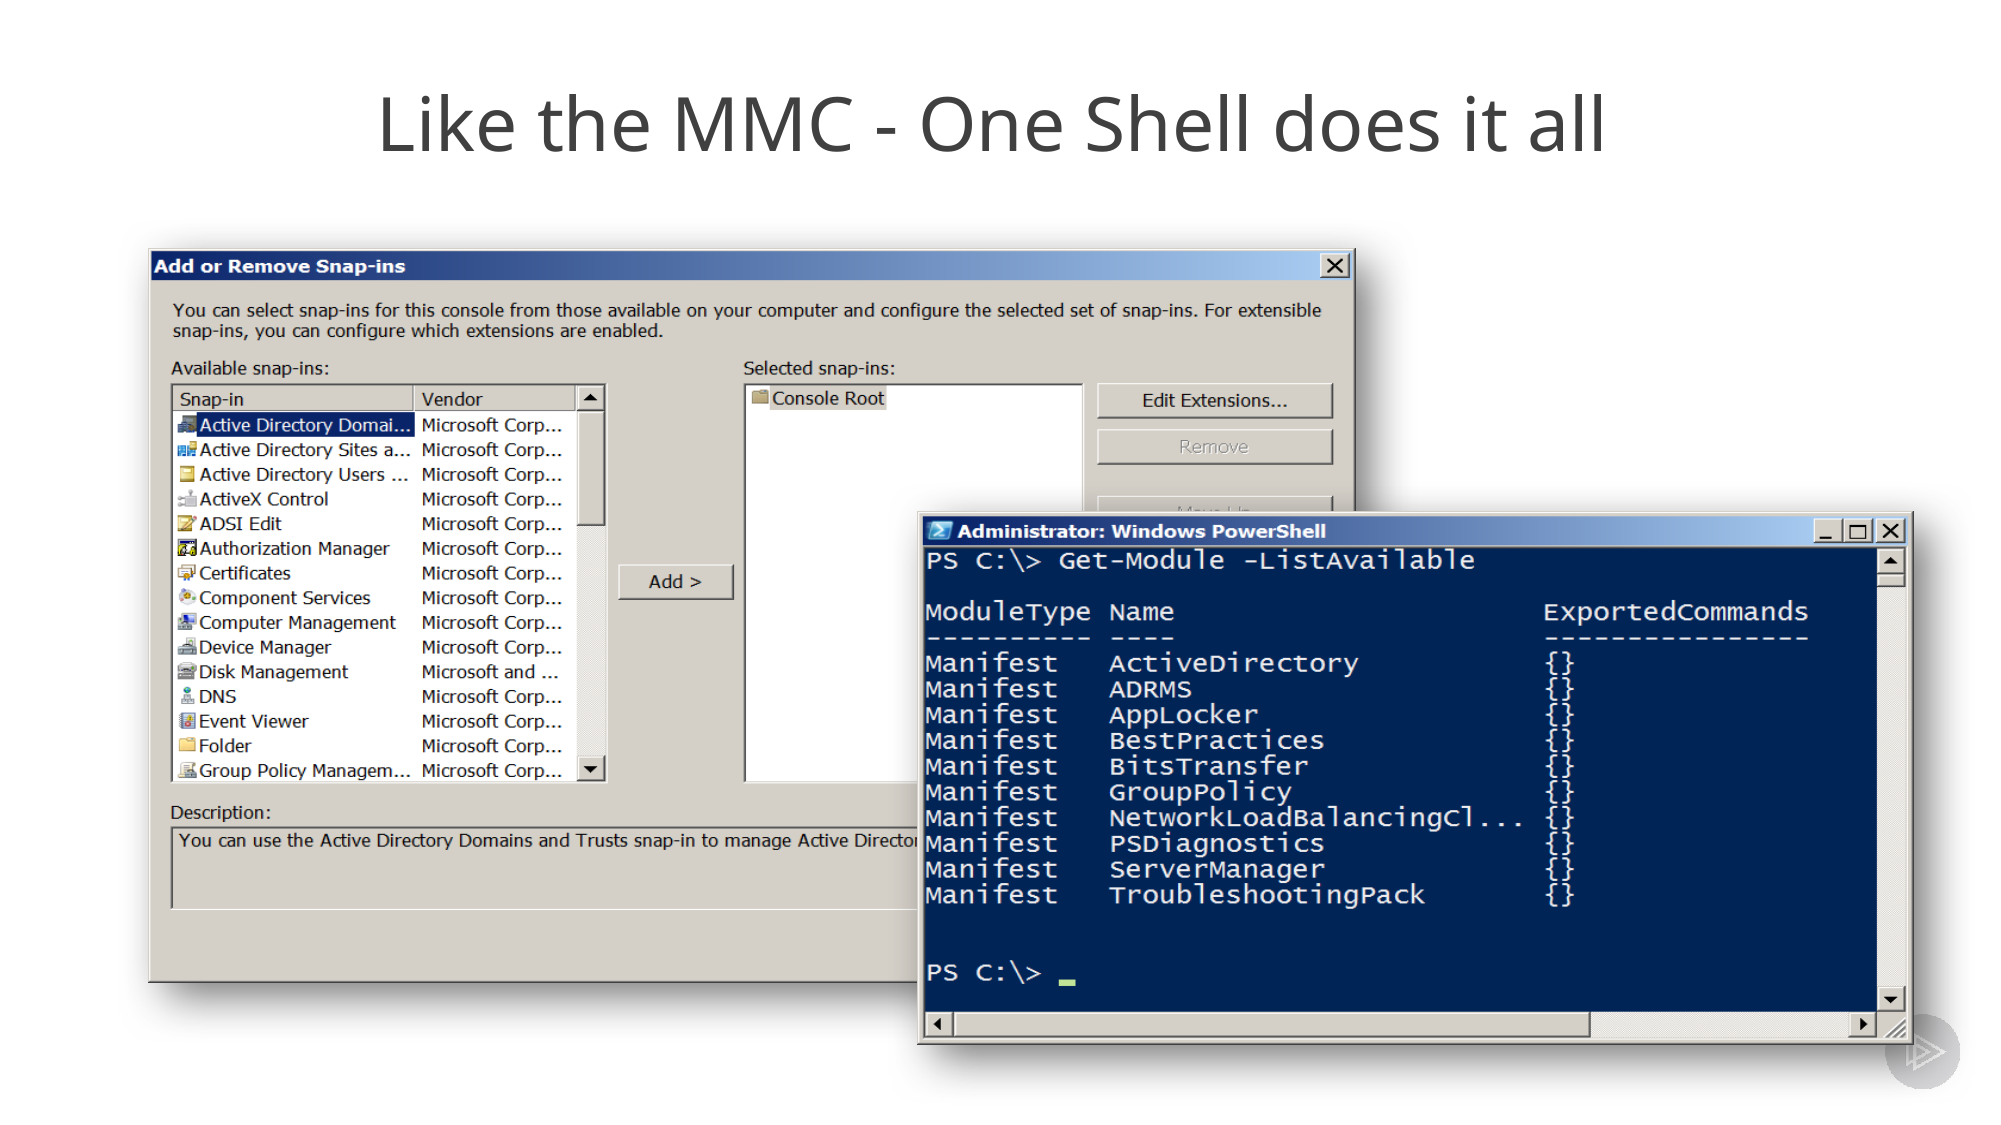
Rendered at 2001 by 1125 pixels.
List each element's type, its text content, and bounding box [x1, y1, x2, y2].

title Like the MMC - One Shell does it all [115, 82, 1885, 155]
picture [148, 248, 1914, 1045]
